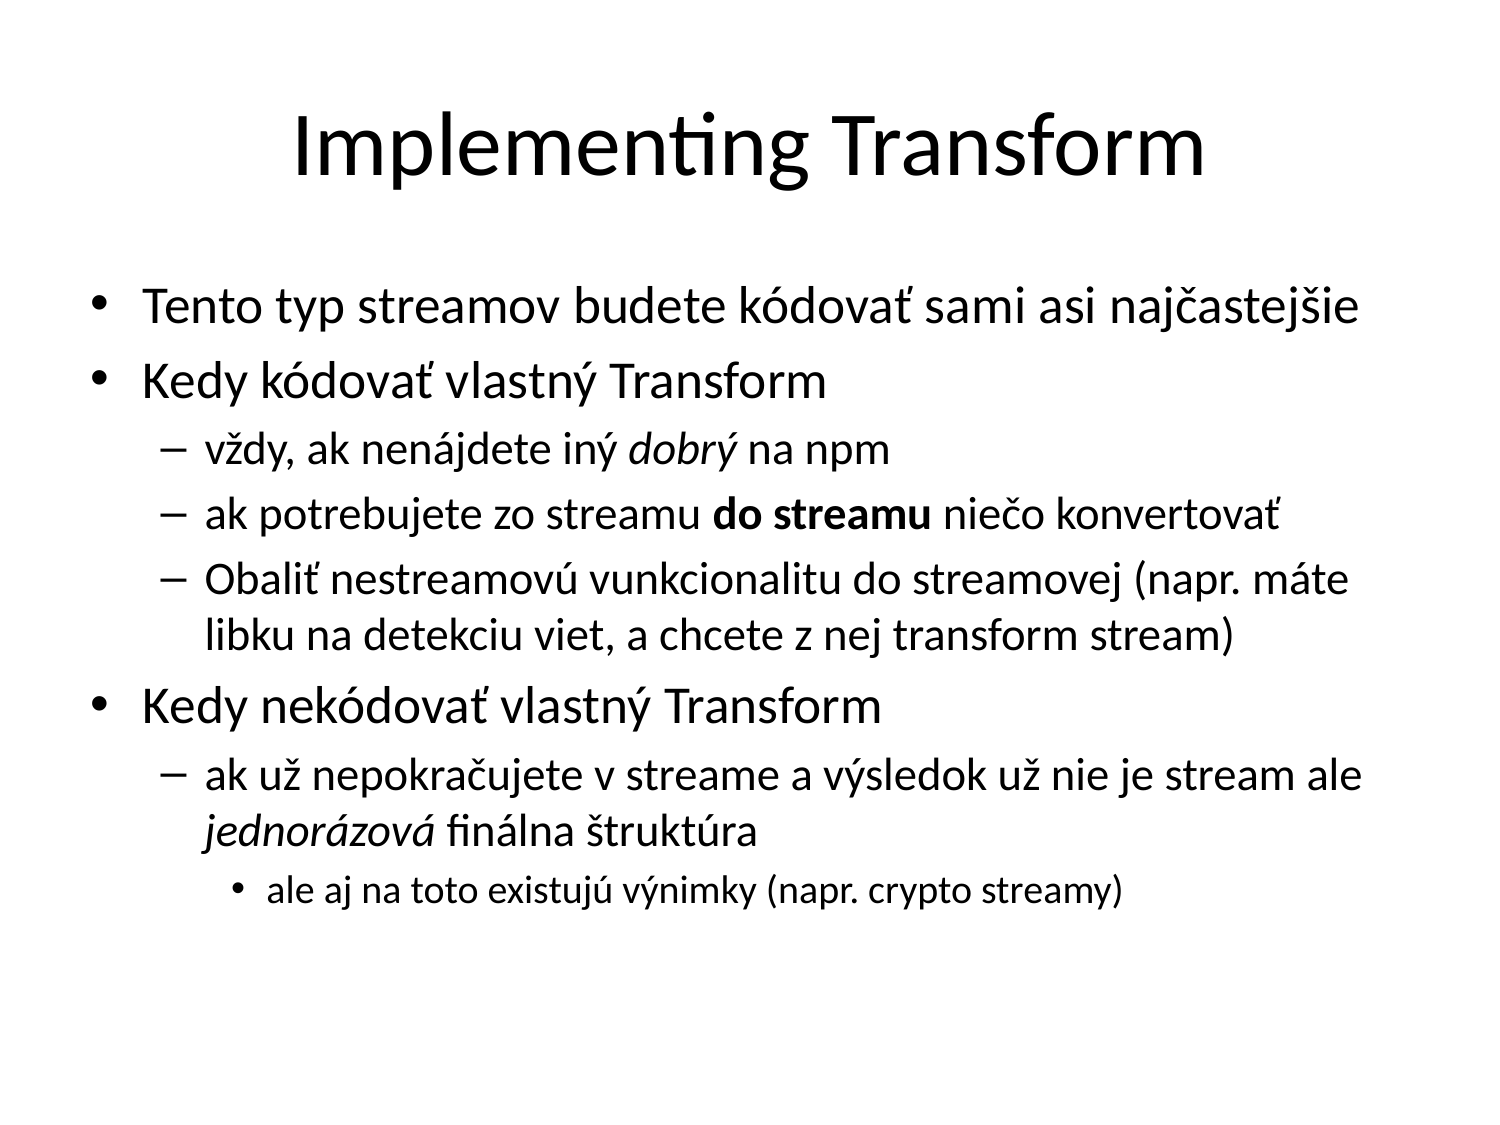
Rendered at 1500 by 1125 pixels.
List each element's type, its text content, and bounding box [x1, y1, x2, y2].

title Implementing Transform [75, 45, 1425, 233]
list Tento typ streamov budete kódovať sami asi najčastejšie Kedy kódovať vlastný Transform vždy, ak nenájdete iný dobrý na npm ak potrebujete zo streamu do streamu niečo konvertovať Obaliť nestreamovú vunkcionalitu do streamovej (napr. máte libku na detekciu viet, a chcete z nej transform stream) Kedy nekódovať vlastný Transform ak už nepokračujete v streame a výsledok už nie je stream ale jednorázová finálna štruktúra ale aj na toto existujú výnimky (napr. crypto streamy) [75, 262, 1425, 1005]
